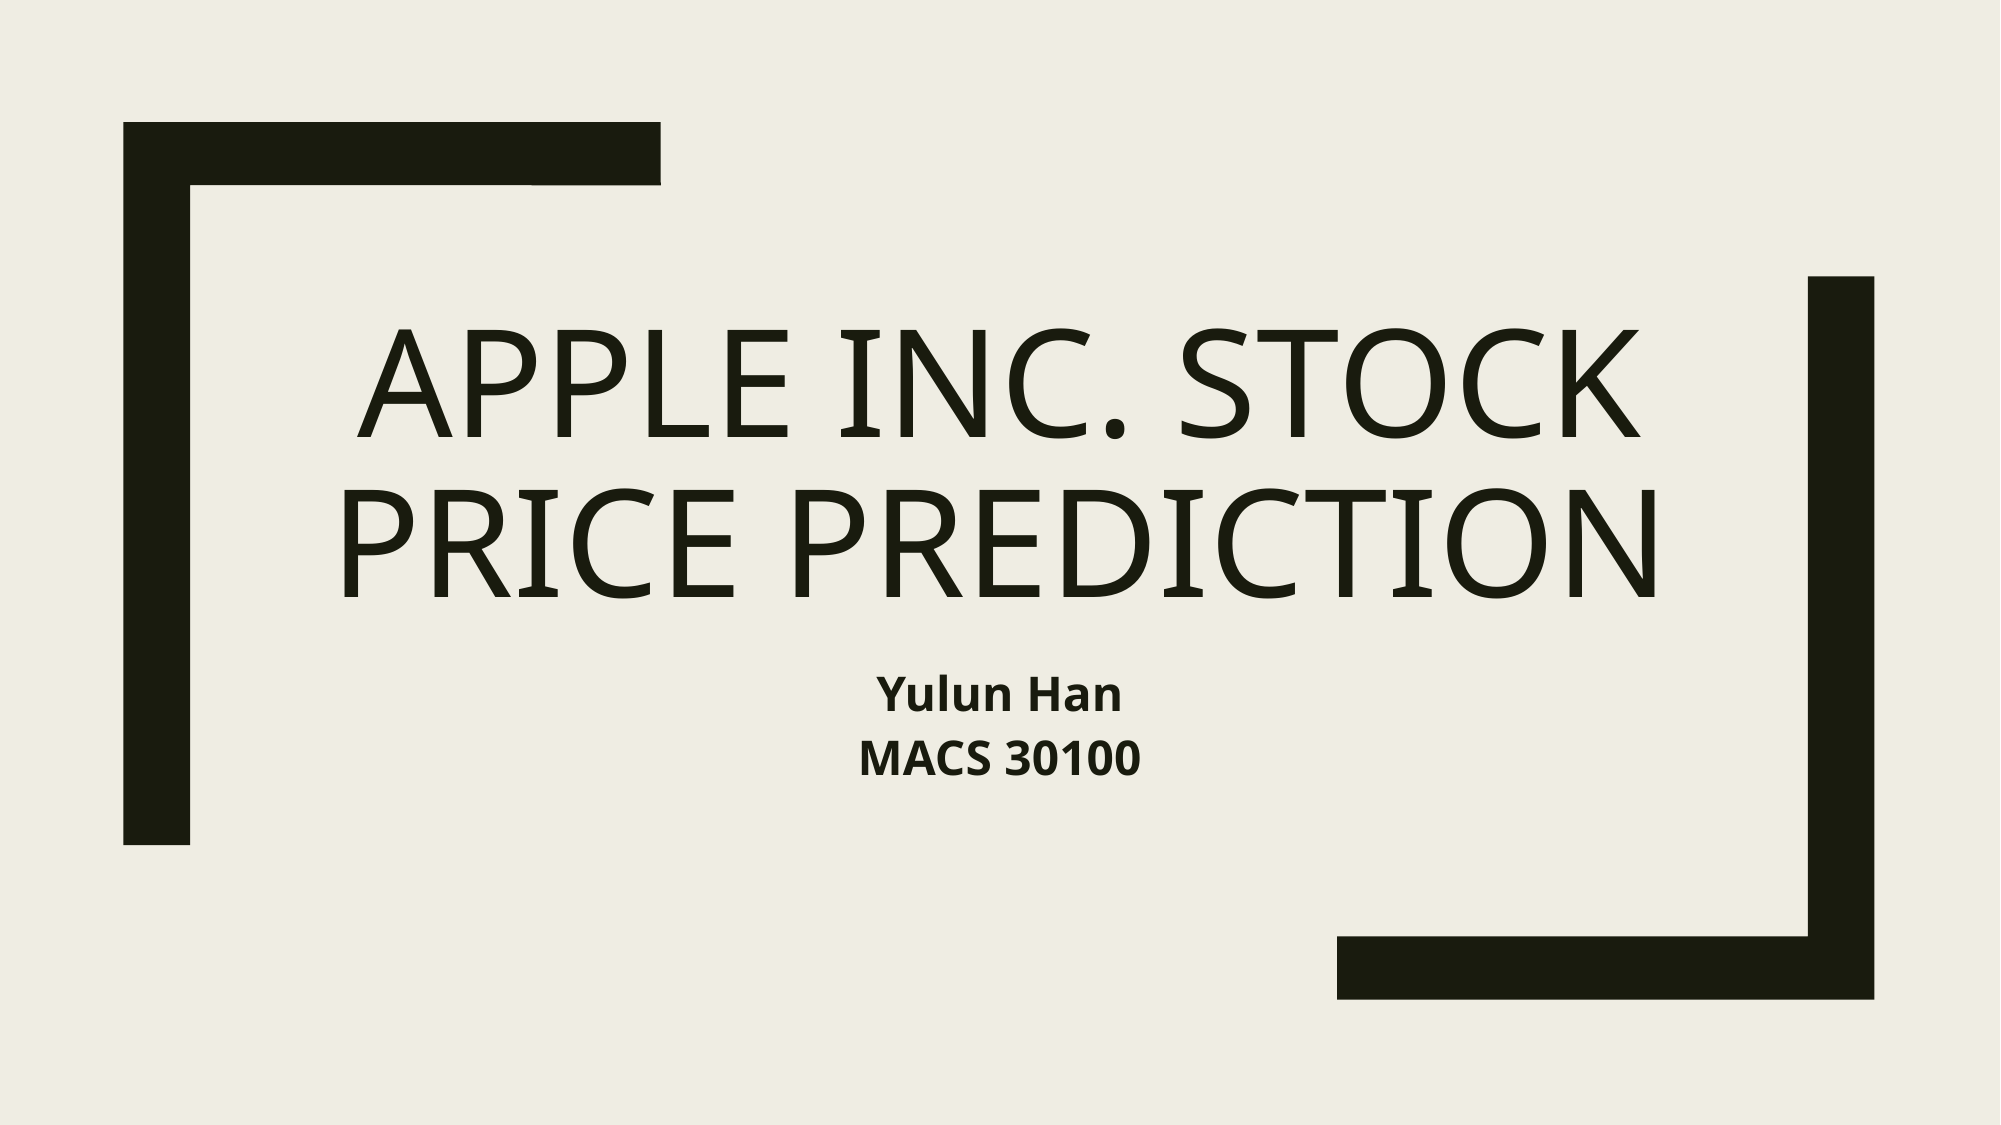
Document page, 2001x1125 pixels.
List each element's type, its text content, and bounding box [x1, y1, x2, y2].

title Apple inc. Stock Price Prediction [314, 293, 1686, 638]
subtitle Yulun Han MACS 30100 [439, 649, 1561, 828]
